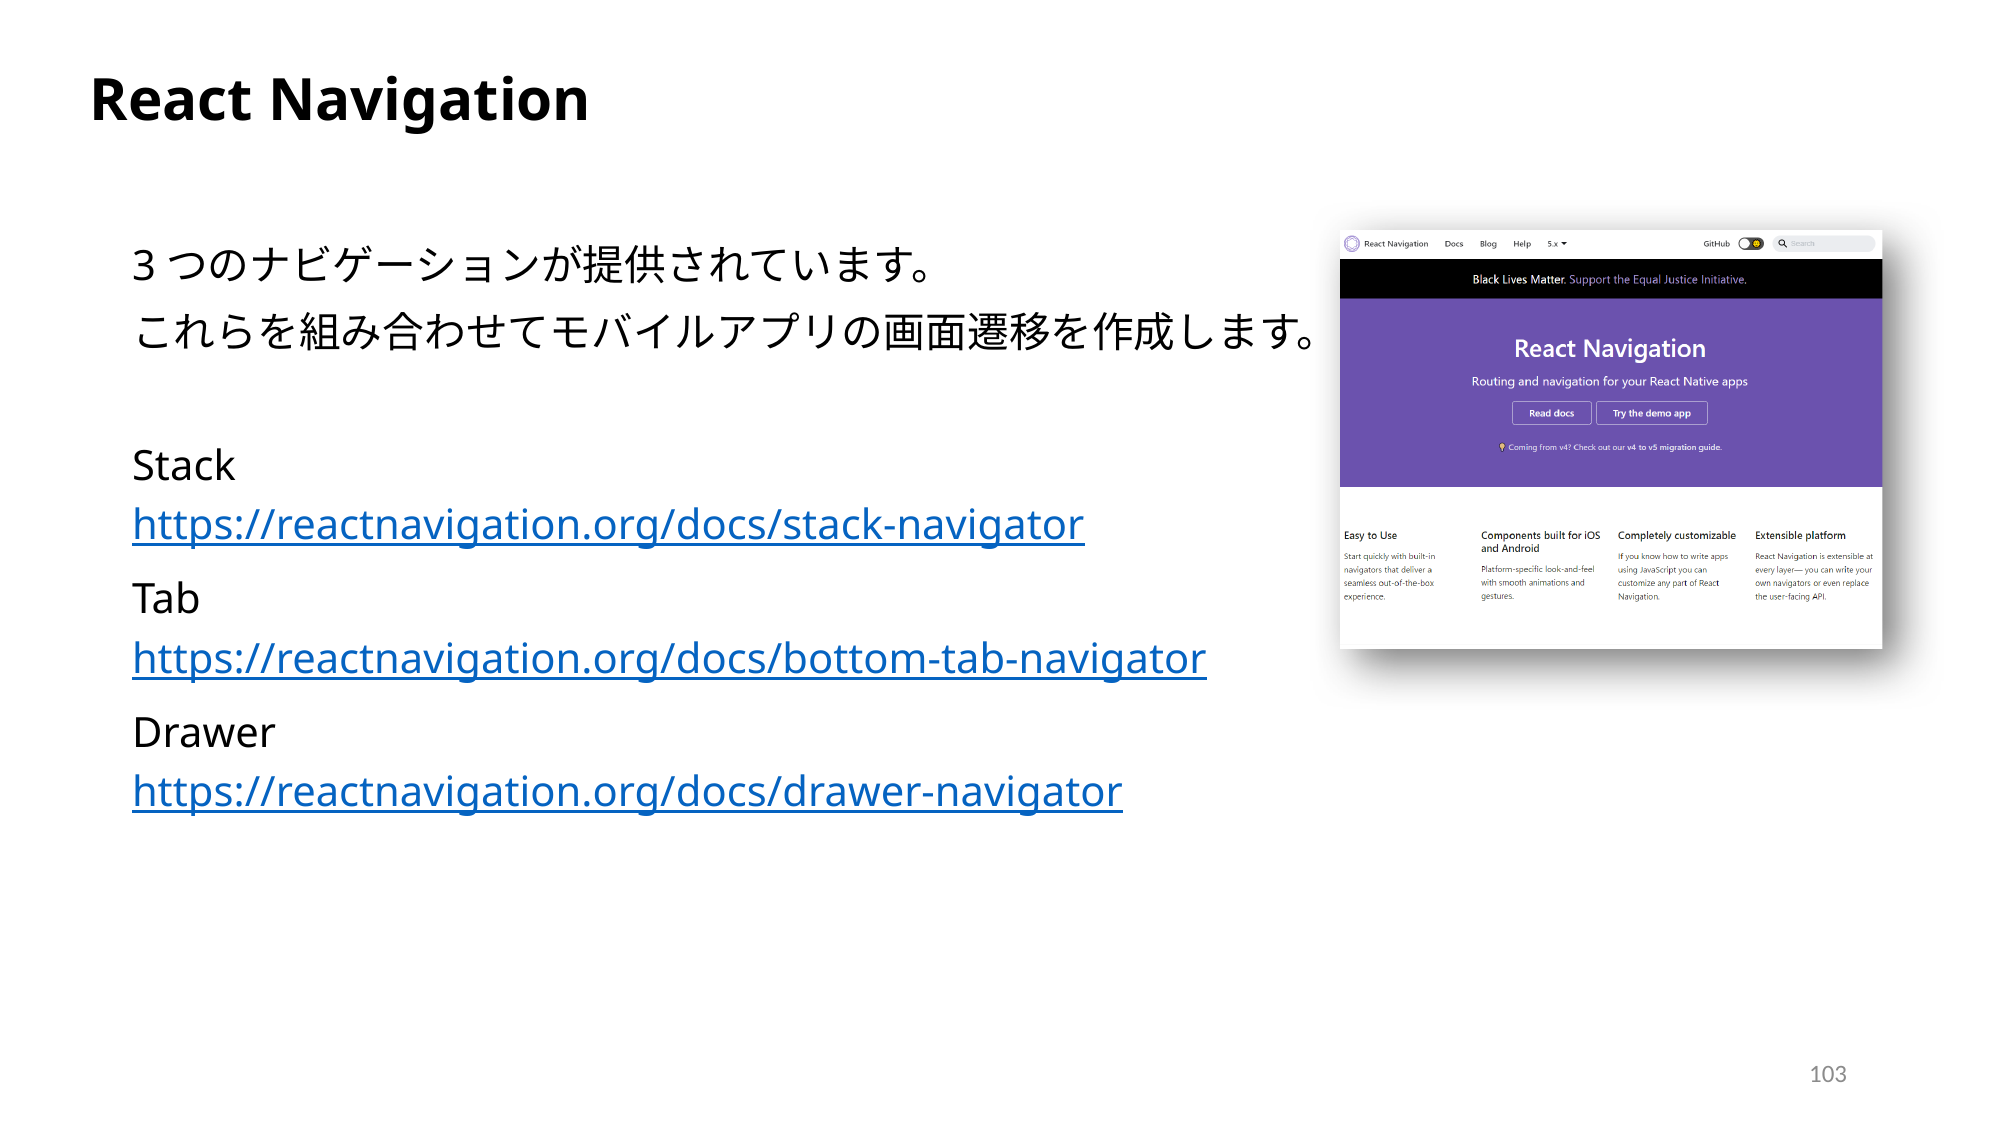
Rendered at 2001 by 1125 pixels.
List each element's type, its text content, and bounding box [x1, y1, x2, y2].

text_box React Navigation [74, 54, 1454, 140]
text_box 3つのナビゲーションが提供されています。 これらを組み合わせてモバイルアプリの画面遷移を作成します。 Stack https://reactnavigation.org/docs/stack-navigator Tab https://reactnavigation.org/docs/bottom-tab-navigator Drawer https://reactnavigation.org/docs/drawer-navigator [117, 214, 1904, 897]
picture [1339, 230, 1883, 649]
slide_number 103 [1412, 1042, 1863, 1103]
